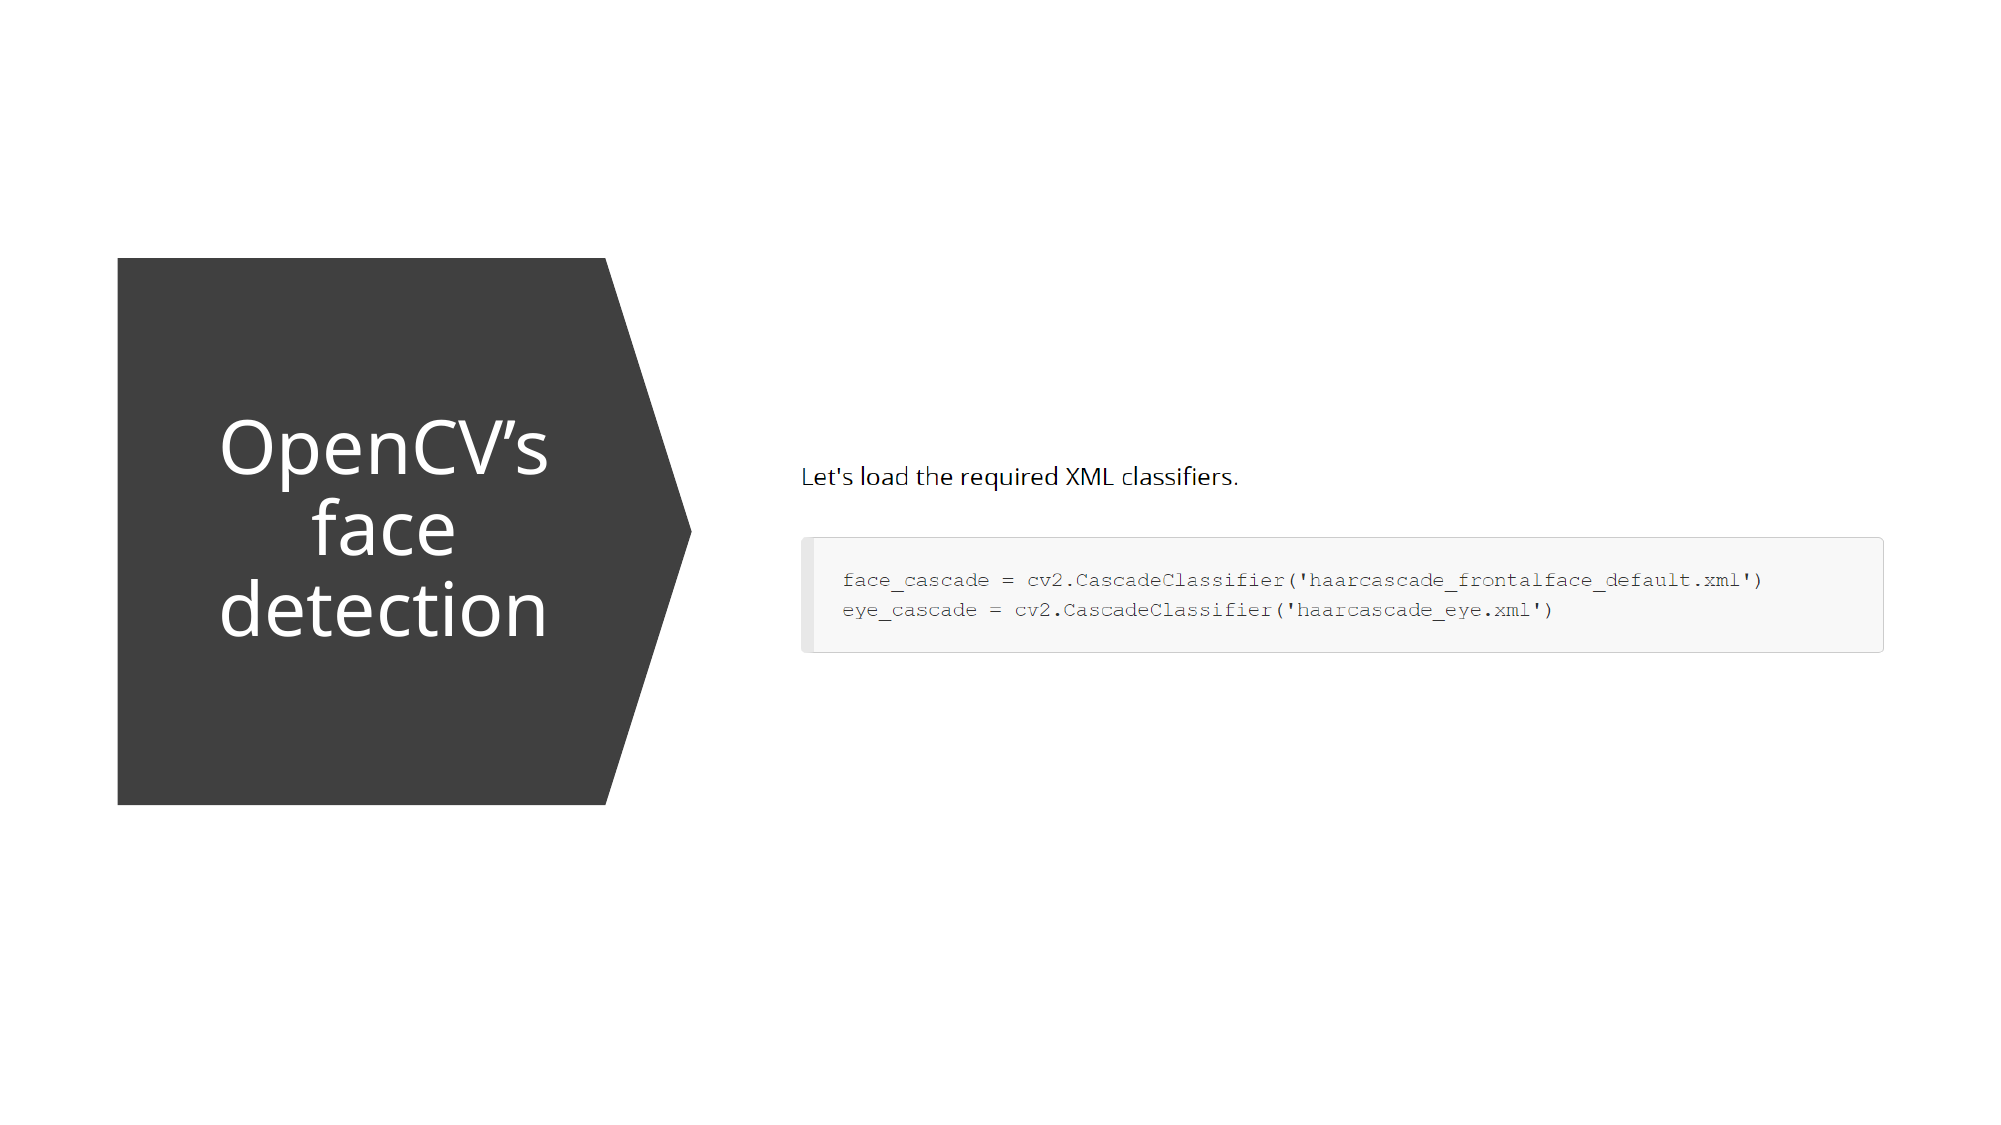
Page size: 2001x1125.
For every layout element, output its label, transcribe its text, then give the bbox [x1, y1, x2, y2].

text_box [116, 257, 693, 807]
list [783, 451, 1896, 674]
title OpenCV’s face detection [168, 322, 601, 741]
